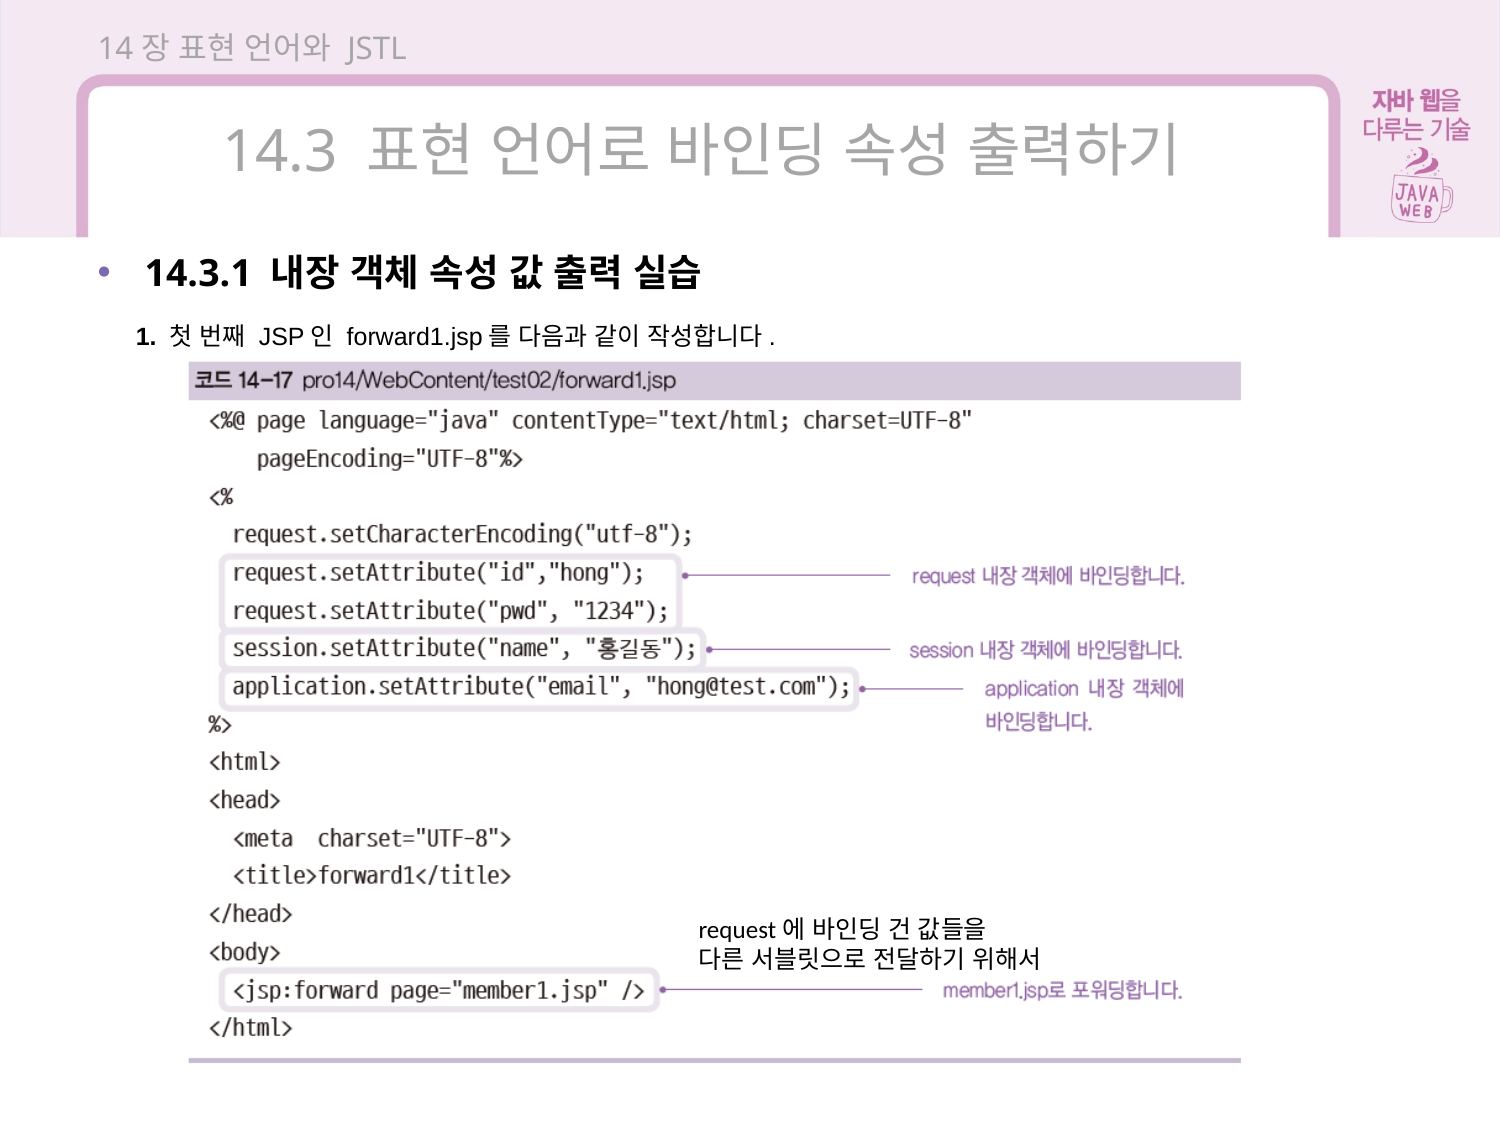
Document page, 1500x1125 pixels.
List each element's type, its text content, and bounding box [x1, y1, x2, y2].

picture [0, 0, 1500, 1125]
text_box 1. 첫 번째 JSP인 forward1.jsp를 다음과 같이 작성합니다. [121, 312, 1364, 358]
text_box 14.3.1 내장 객체 속성 값 출력 실습 [82, 218, 1402, 302]
text_box 14.3 표현 언어로 바인딩 속성 출력하기 [109, 105, 1294, 190]
text_box 14장 표현 언어와 JSTL [82, 0, 1133, 74]
